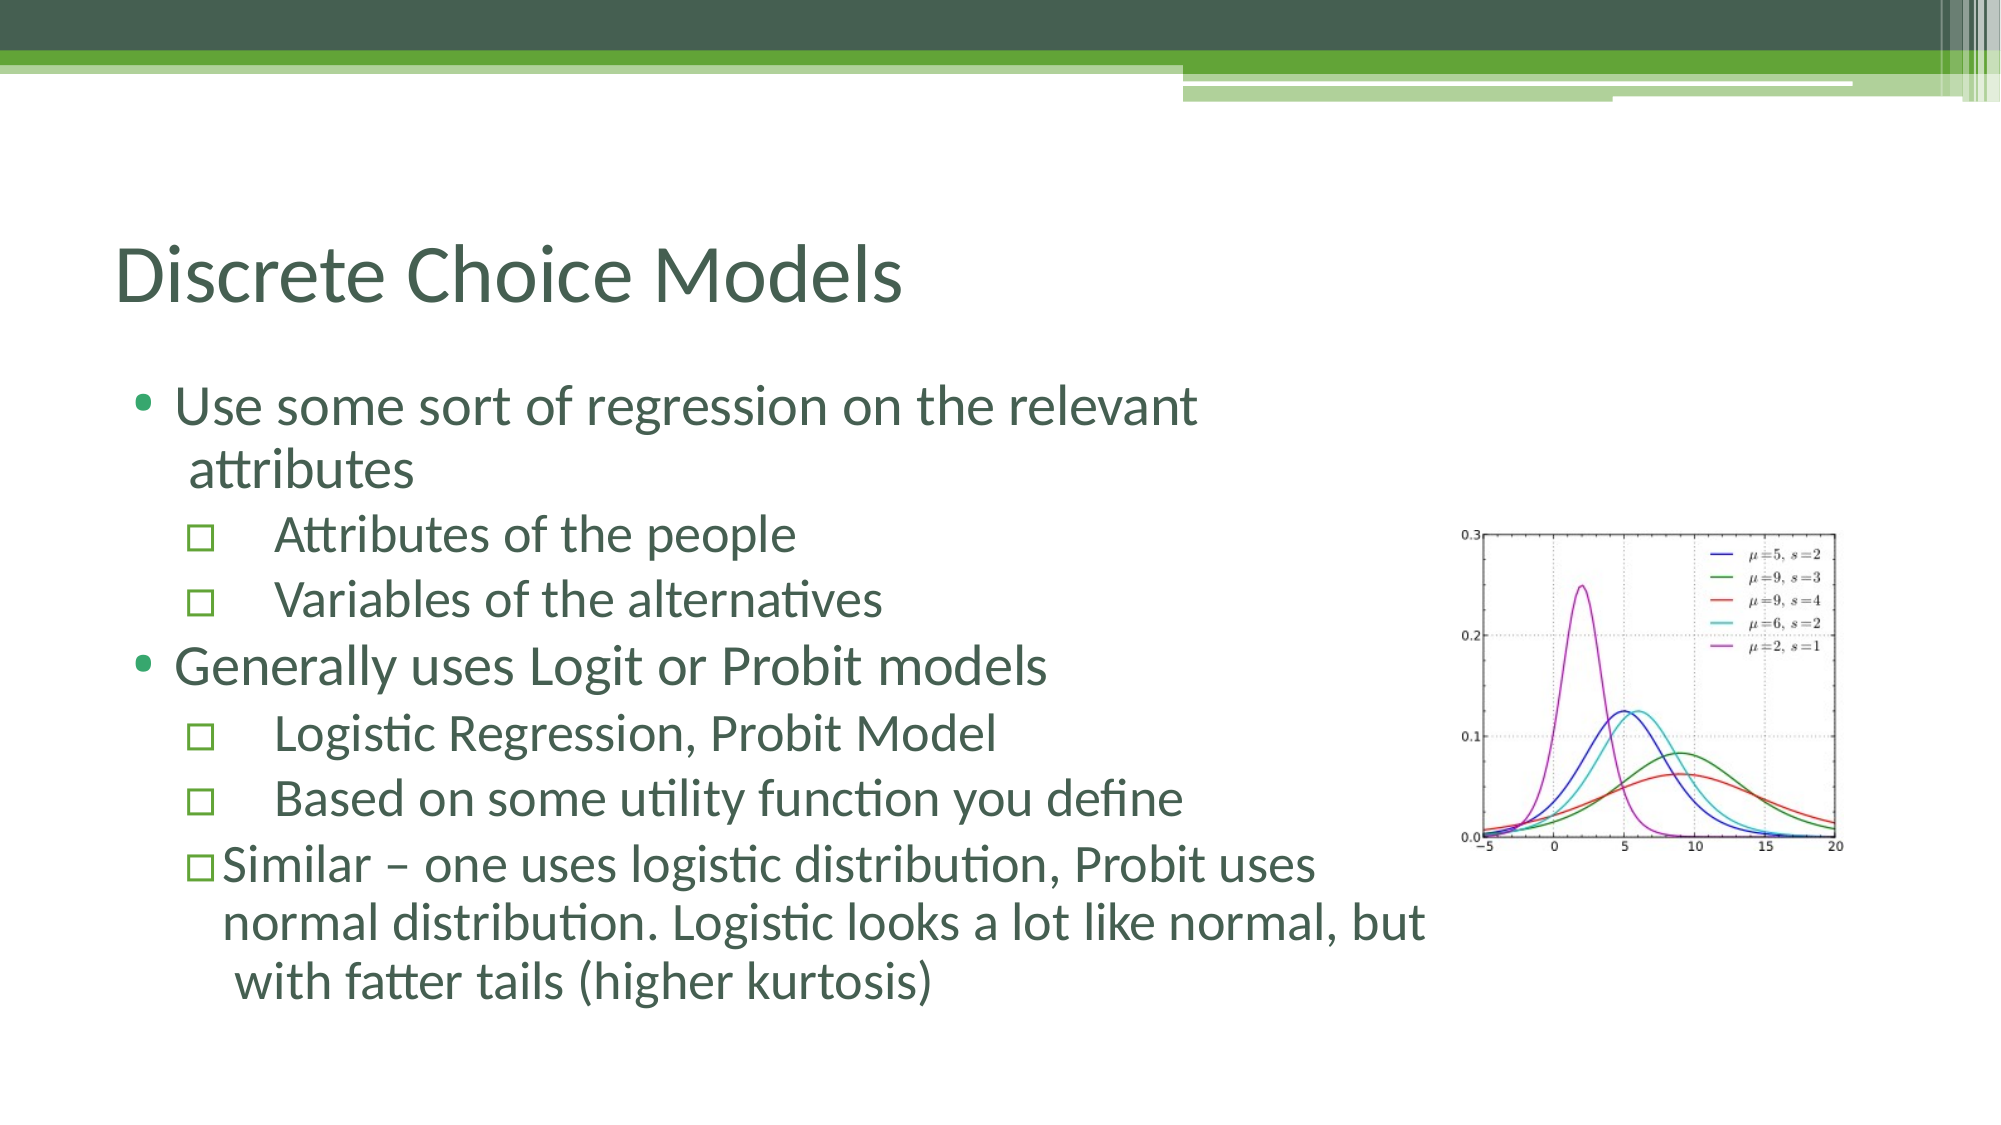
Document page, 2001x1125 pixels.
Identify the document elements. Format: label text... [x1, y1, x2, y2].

text_box Use some sort of regression on the relevant attributes ▫ Attributes of the people ▫ Variables of the alternatives Generally uses Logit or Probit models ▫ Logistic Regression, Probit Model ▫ Based on some utility function you define ▫ Similar – one uses logistic distribution, Probit uses normal distribution. Logistic looks a lot like normal, but with fatter tails (higher kurtosis) [130, 363, 1435, 1010]
picture [1461, 529, 1845, 851]
title Discrete Choice Models [112, 217, 910, 408]
